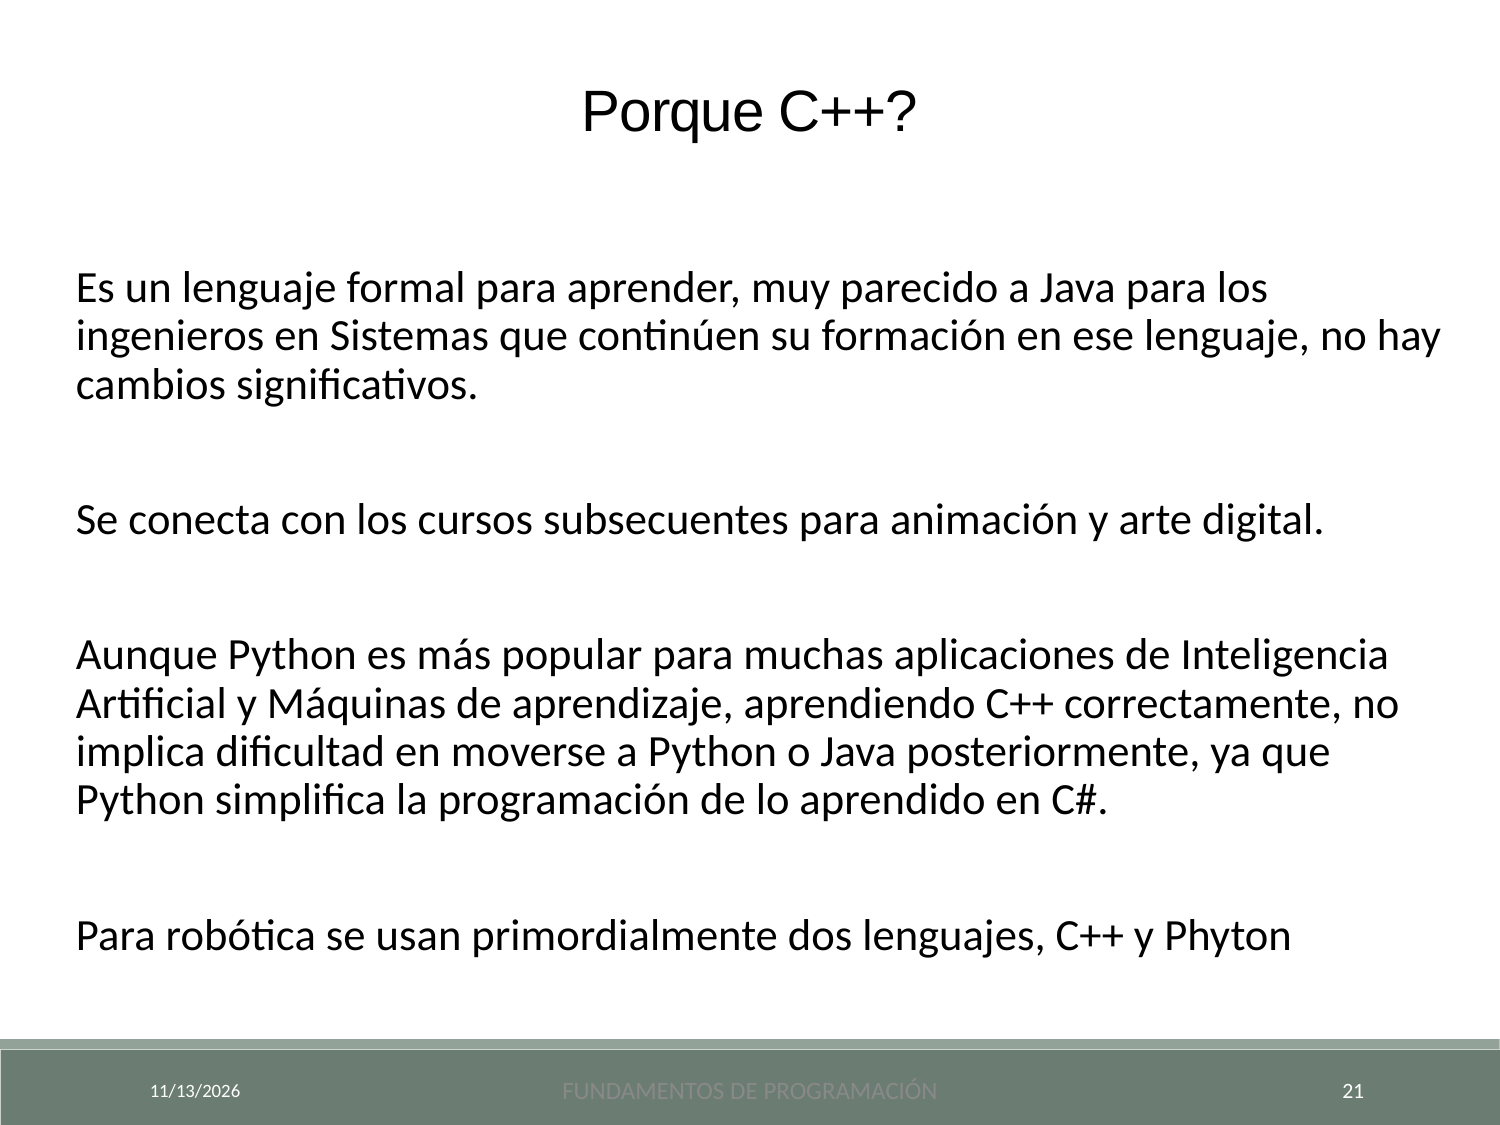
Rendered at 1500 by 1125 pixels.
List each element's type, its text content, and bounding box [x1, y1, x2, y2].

footer Fundamentos de Programación [453, 1059, 1047, 1120]
list Es un lenguaje formal para aprender, muy parecido a Java para los ingenieros en Sistemas que continúen su formación en ese lenguaje, no hay cambios significativos. Se conecta con los cursos subsecuentes para animación y arte digital. Aunque Python es más popular para muchas aplicaciones de Inteligencia Artificial y Máquinas de aprendizaje, aprendiendo C++ correctamente, no implica dificultad en moverse a Python o Java posteriormente, ya que Python simplifica la programación de lo aprendido en C#. Para robótica se usan primordialmente dos lenguajes, C++ y Phyton [61, 196, 1462, 974]
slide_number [134, 1059, 440, 1120]
title Porque C++? [0, 47, 1500, 152]
slide_number 21 [1217, 1059, 1380, 1120]
